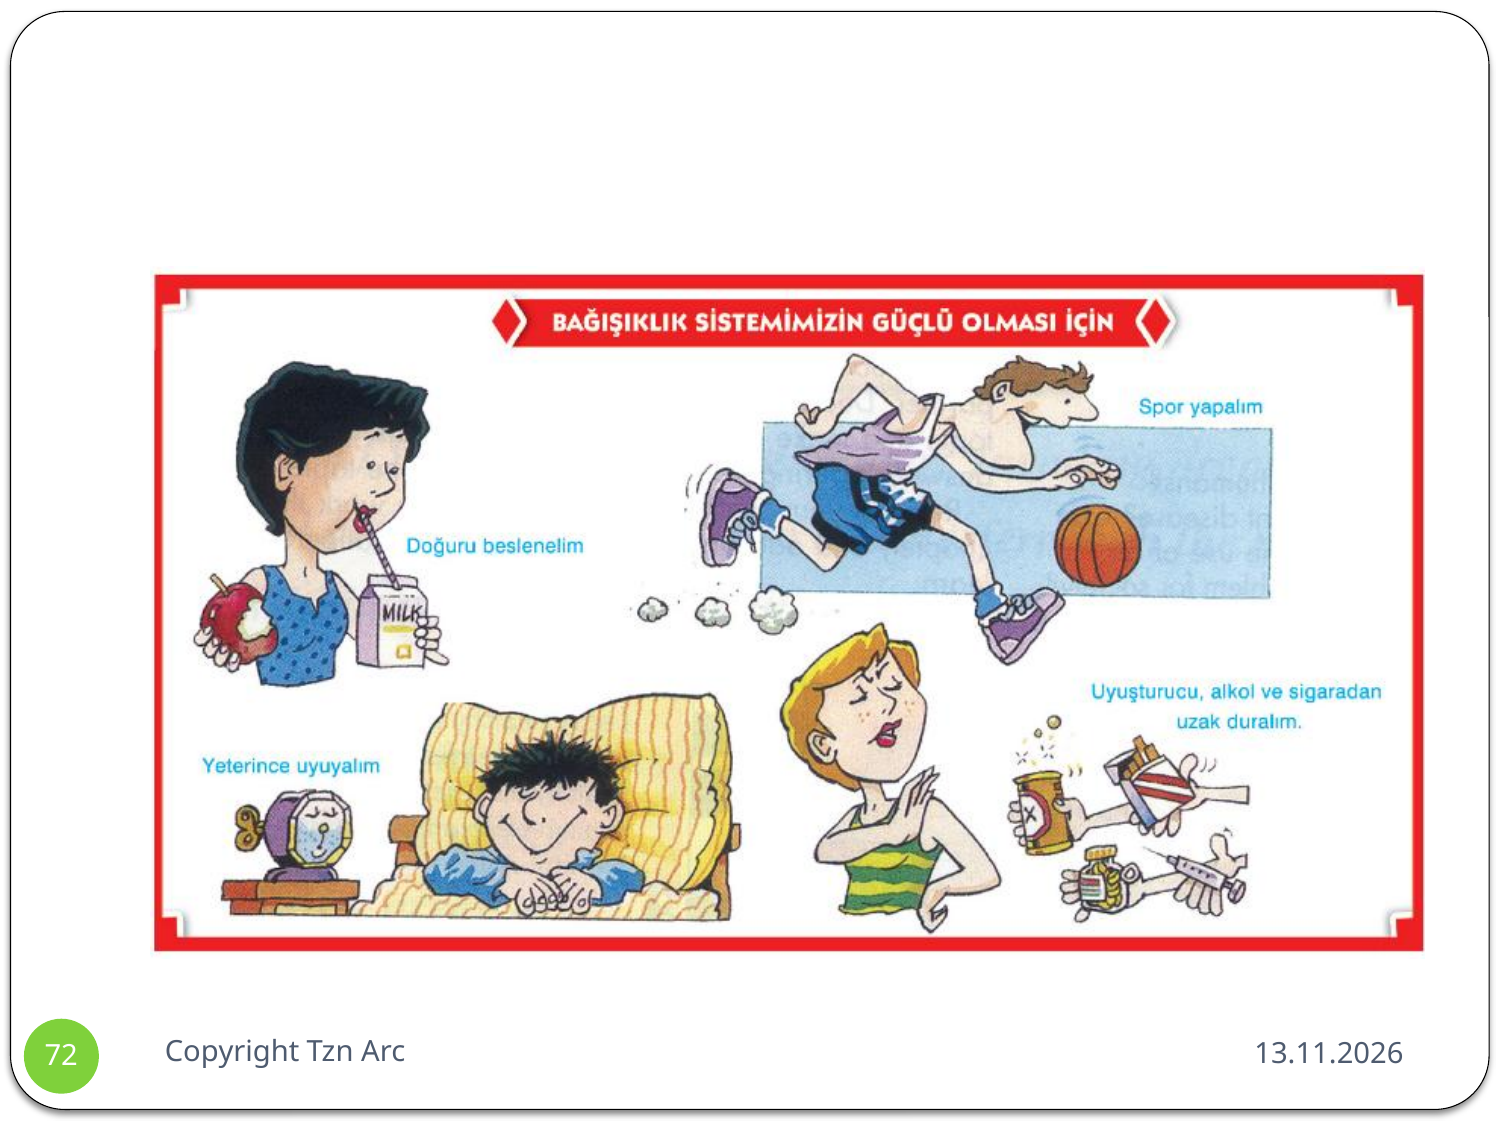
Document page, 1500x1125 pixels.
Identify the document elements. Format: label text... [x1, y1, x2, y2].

slide_number 72 [23, 1018, 99, 1094]
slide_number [1012, 1015, 1419, 1094]
footer Copyright Tzn Arc [150, 1012, 800, 1088]
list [149, 266, 1426, 959]
